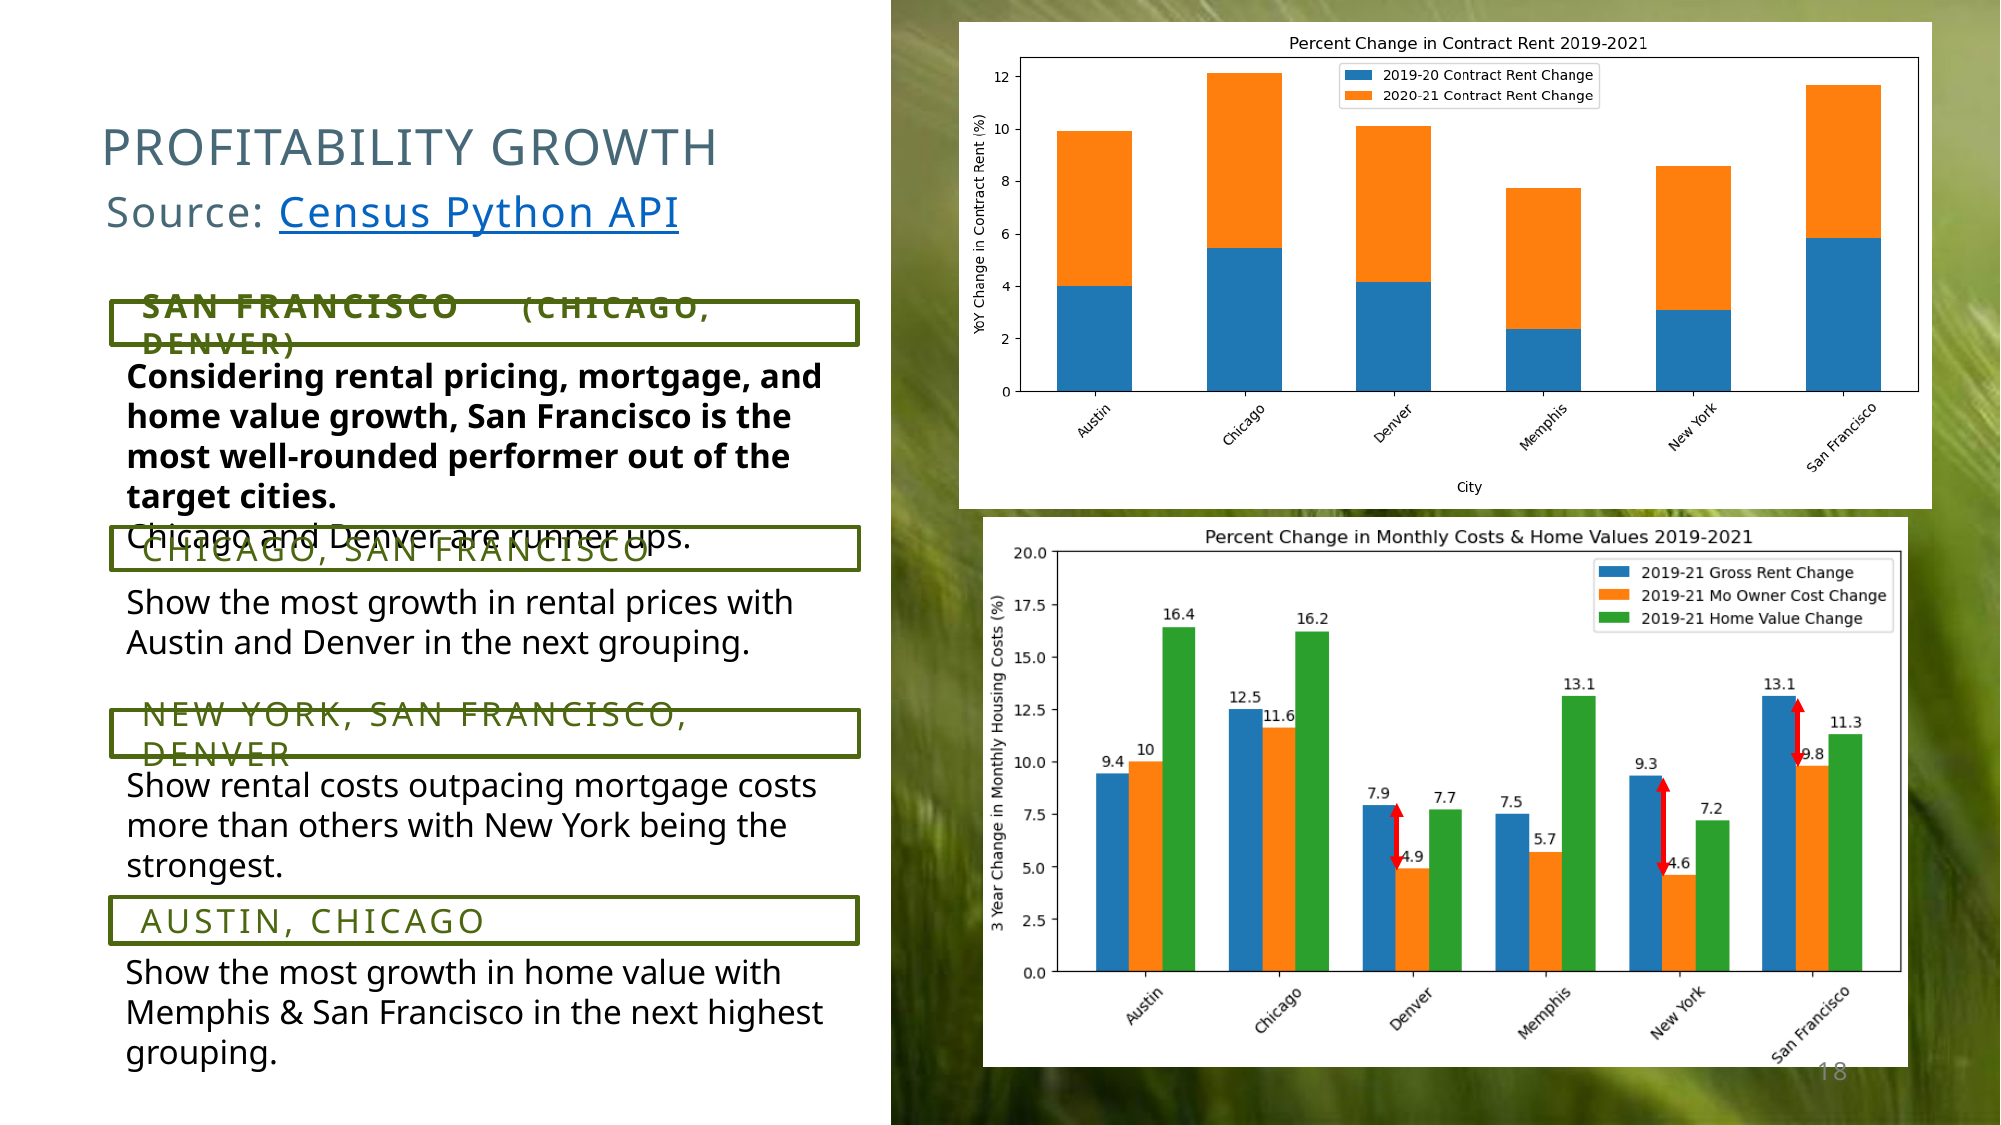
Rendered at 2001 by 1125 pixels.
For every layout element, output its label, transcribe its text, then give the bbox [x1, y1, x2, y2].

list Show rental costs outpacing mortgage costs more than others with New York being the strongest. [111, 756, 859, 897]
list Considering rental pricing, mortgage, and home value growth, San Francisco is the most well-rounded performer out of the target cities. Chicago and Denver are runner ups. [111, 348, 859, 525]
text_box Austin, Chicago [110, 896, 858, 943]
picture [891, 0, 2000, 1125]
list Source: Census Python API [91, 165, 891, 260]
text_box Show the most growth in home value with Memphis & San Francisco in the next highest grouping. [110, 943, 858, 1084]
list Chicago, San Francisco [109, 525, 861, 572]
list San Francisco (Chicago, Denver) [109, 299, 860, 347]
list Show the most growth in rental prices with Austin and Denver in the next grouping. [111, 573, 859, 707]
title Profitability Growth [86, 102, 887, 197]
list New York, San Francisco, Denver [109, 708, 861, 759]
